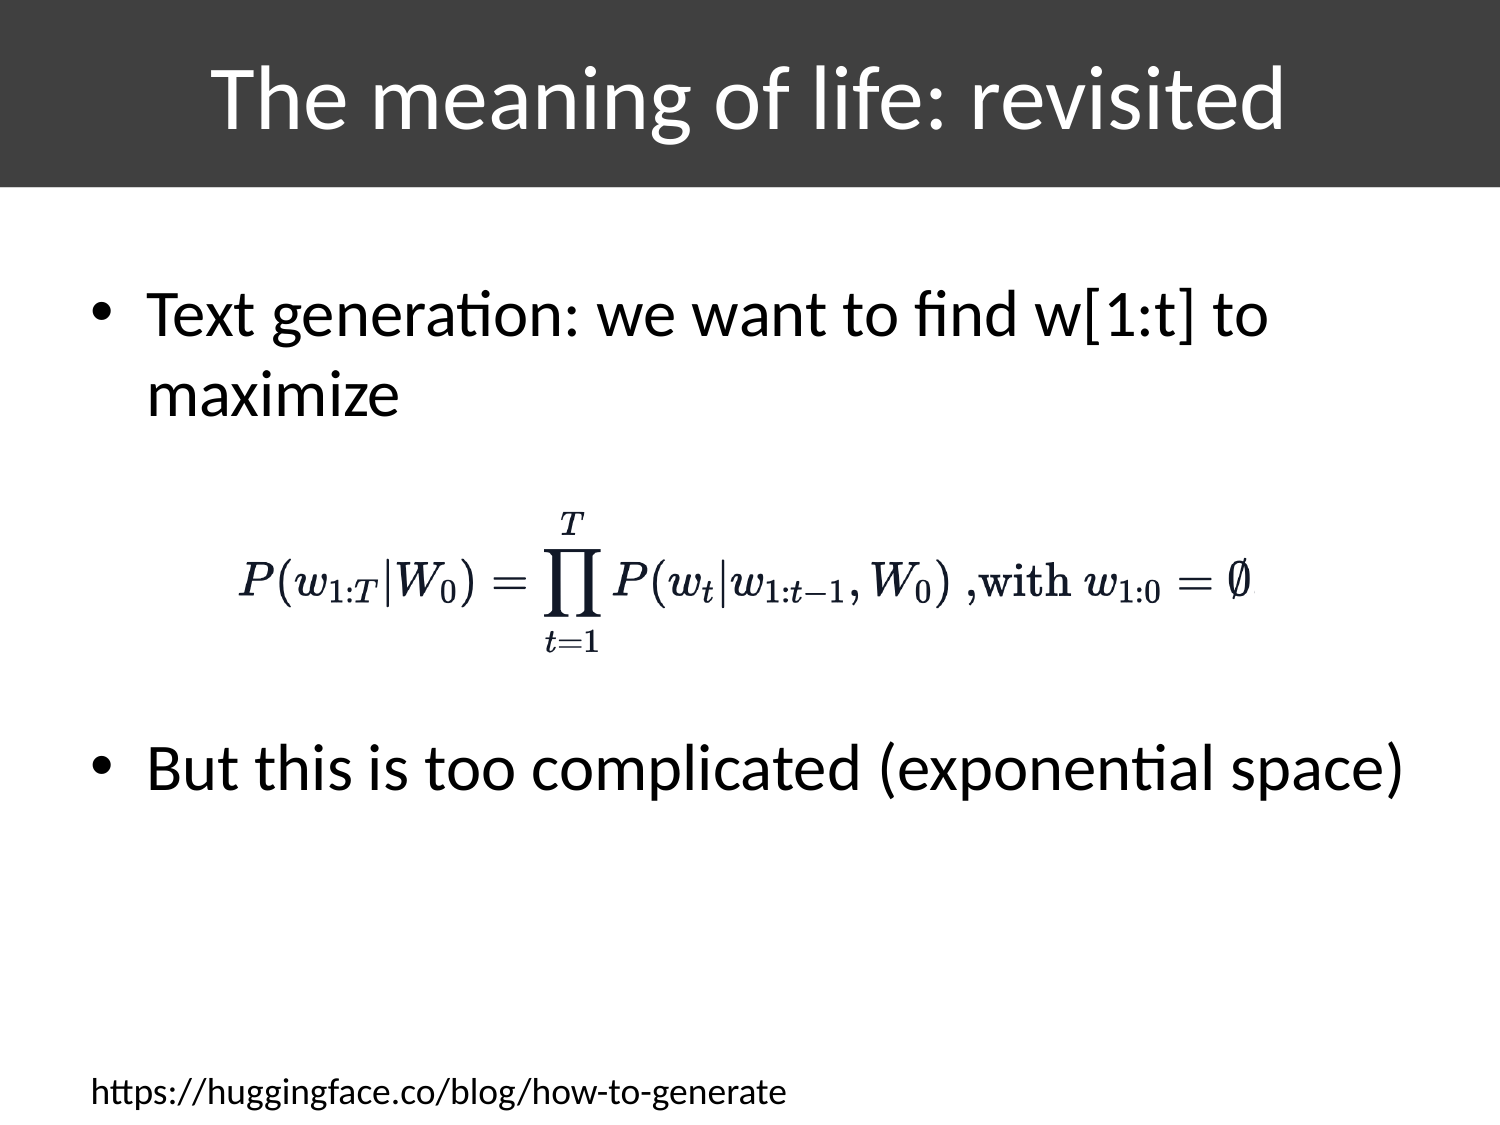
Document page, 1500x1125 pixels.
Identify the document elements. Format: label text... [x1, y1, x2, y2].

title The meaning of life: revisited [0, 0, 1500, 188]
picture [217, 499, 1256, 665]
text_box https://huggingface.co/blog/how-to-generate [75, 1059, 803, 1120]
list Text generation: we want to find w[1:t] to maximize But this is too complicated (exponential space) [75, 262, 1425, 850]
